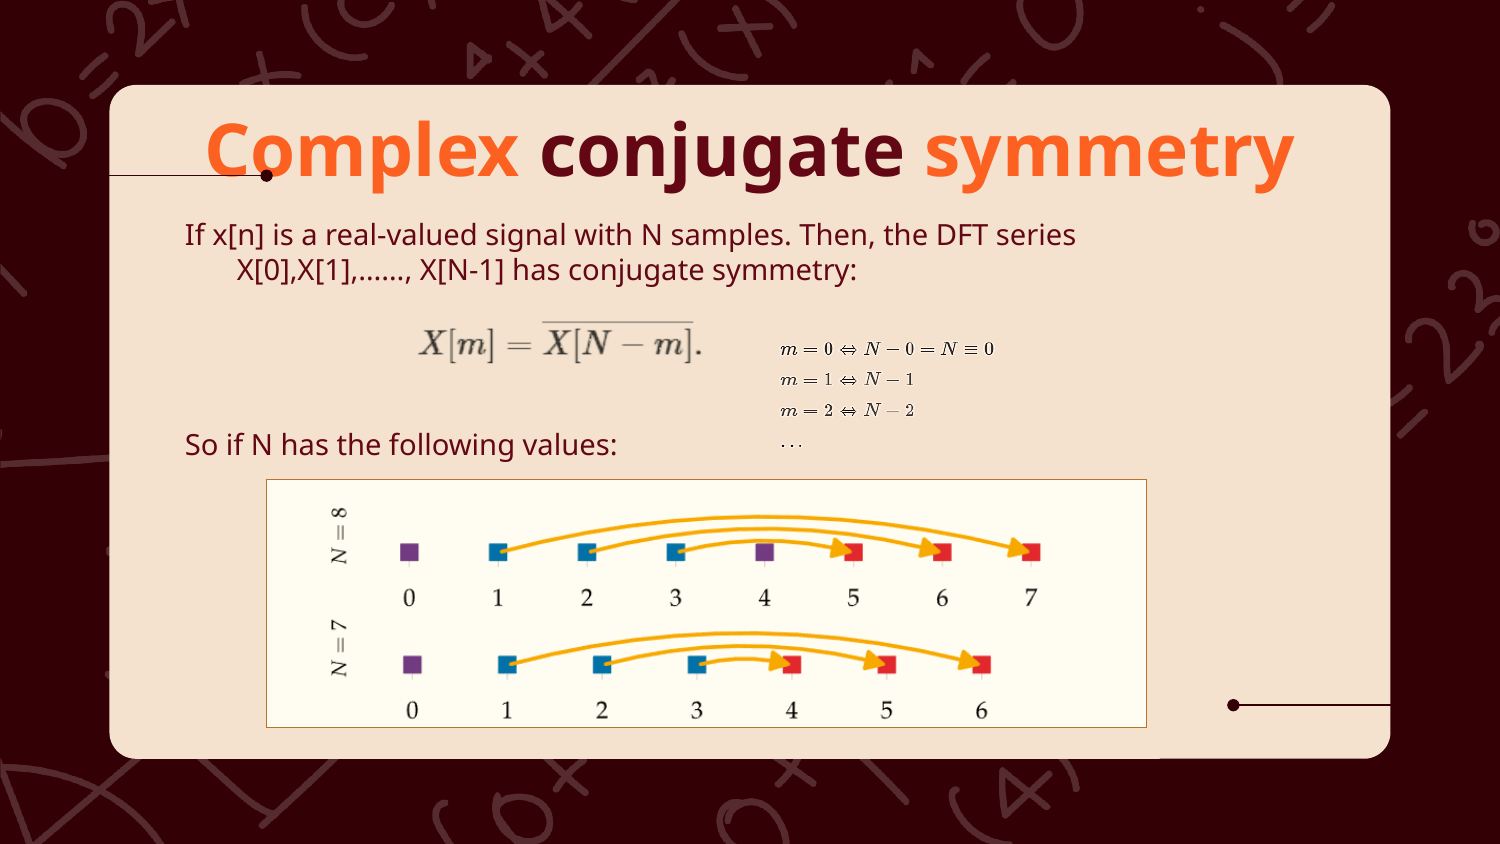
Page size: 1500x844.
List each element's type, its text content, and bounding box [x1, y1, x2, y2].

picture [381, 296, 728, 392]
title Complex conjugate symmetry [118, 88, 1382, 183]
picture [266, 479, 1147, 728]
subtitle If x[n] is a real-valued signal with N samples. Then, the DFT series X[0],X[1],……, X[N-1] has conjugate symmetry: So if N has the following values: [146, 166, 1119, 616]
picture [772, 329, 996, 453]
